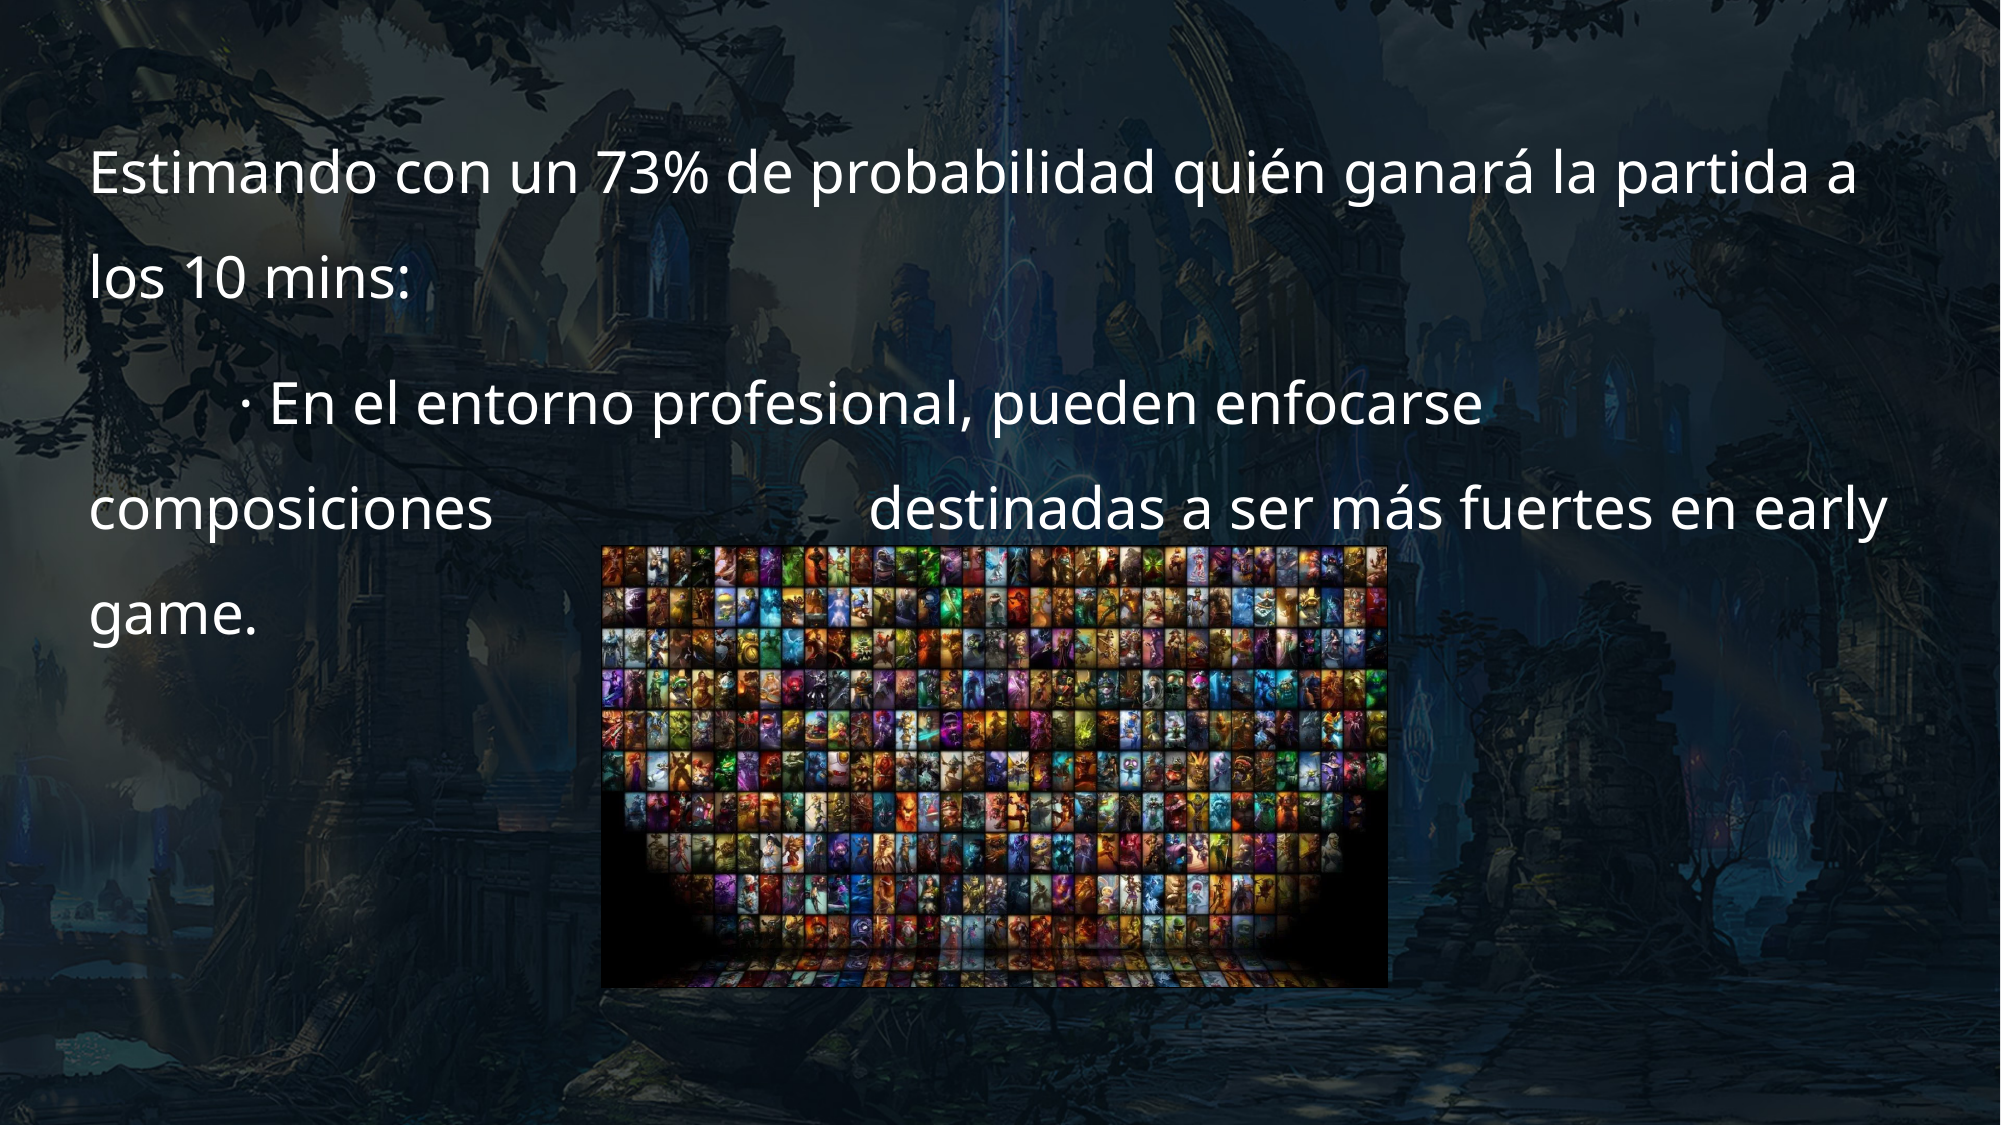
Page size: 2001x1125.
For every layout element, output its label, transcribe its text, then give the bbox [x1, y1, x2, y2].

picture [0, 0, 2001, 1125]
list Estimando con un 73% de probabilidad quién ganará la partida a los 10 mins: · En el entorno profesional, pueden enfocarse composiciones destinadas a ser más fuertes en early game. [73, 92, 1916, 807]
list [601, 545, 1388, 988]
